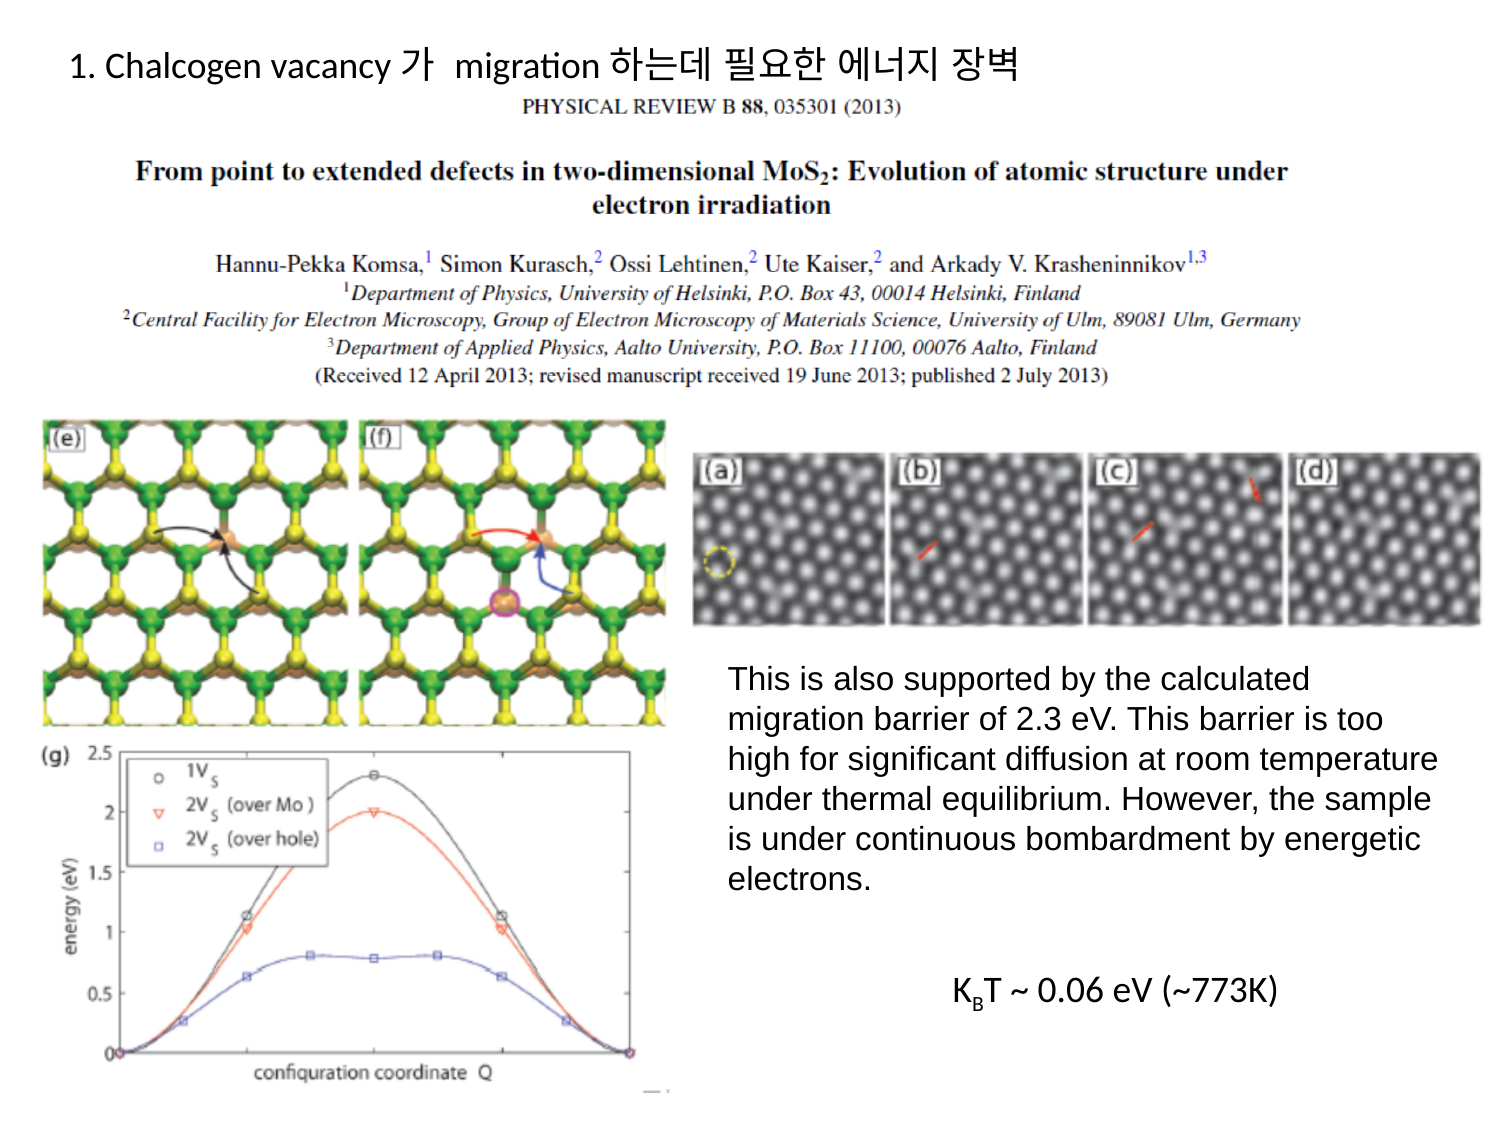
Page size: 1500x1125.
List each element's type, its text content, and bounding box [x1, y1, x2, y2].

picture [117, 93, 1311, 392]
picture [684, 442, 1493, 635]
text_box 1. Chalcogen vacancy가 migration하는데 필요한 에너지 장벽 [53, 33, 1047, 94]
picture [22, 405, 676, 1093]
text_box This is also supported by the calculated migration barrier of 2.3 eV. This barrier is too high for significant diffusion at room temperature under thermal equilibrium. However, the sample is under continuous bombardment by energetic electrons. [712, 649, 1465, 905]
text_box KBT ~ 0.06 eV (~773K) [937, 957, 1295, 1024]
